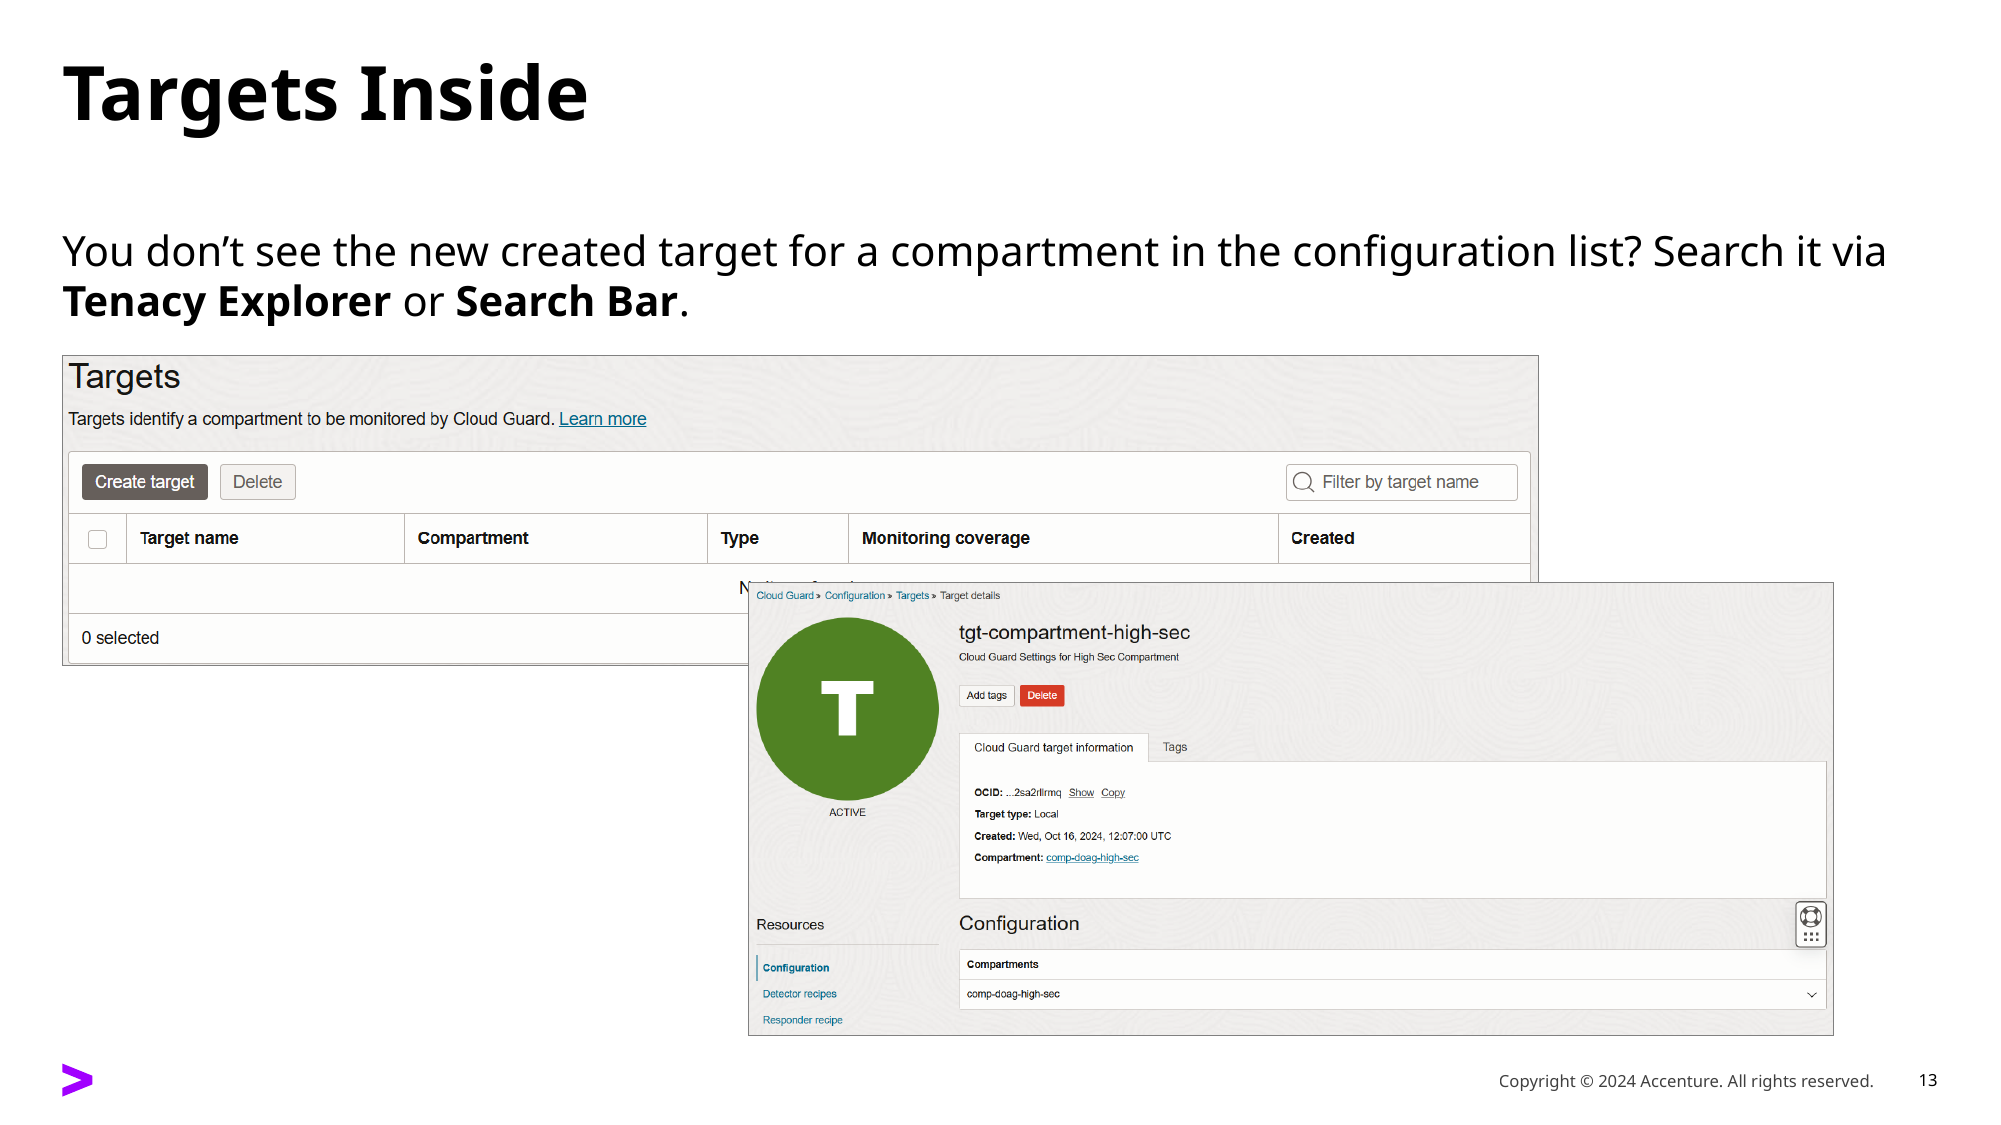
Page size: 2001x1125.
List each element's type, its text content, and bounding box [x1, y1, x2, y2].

slide_number 13 [1883, 1064, 1938, 1098]
picture [62, 355, 1834, 1036]
list You don’t see the new created target for a compartment in the configuration list? Search it via Tenacy Explorer or Search Bar. [62, 224, 1938, 1036]
title Targets Inside [62, 62, 1938, 224]
footer Copyright © 2024 Accenture. All rights reserved. [1200, 1064, 1875, 1097]
